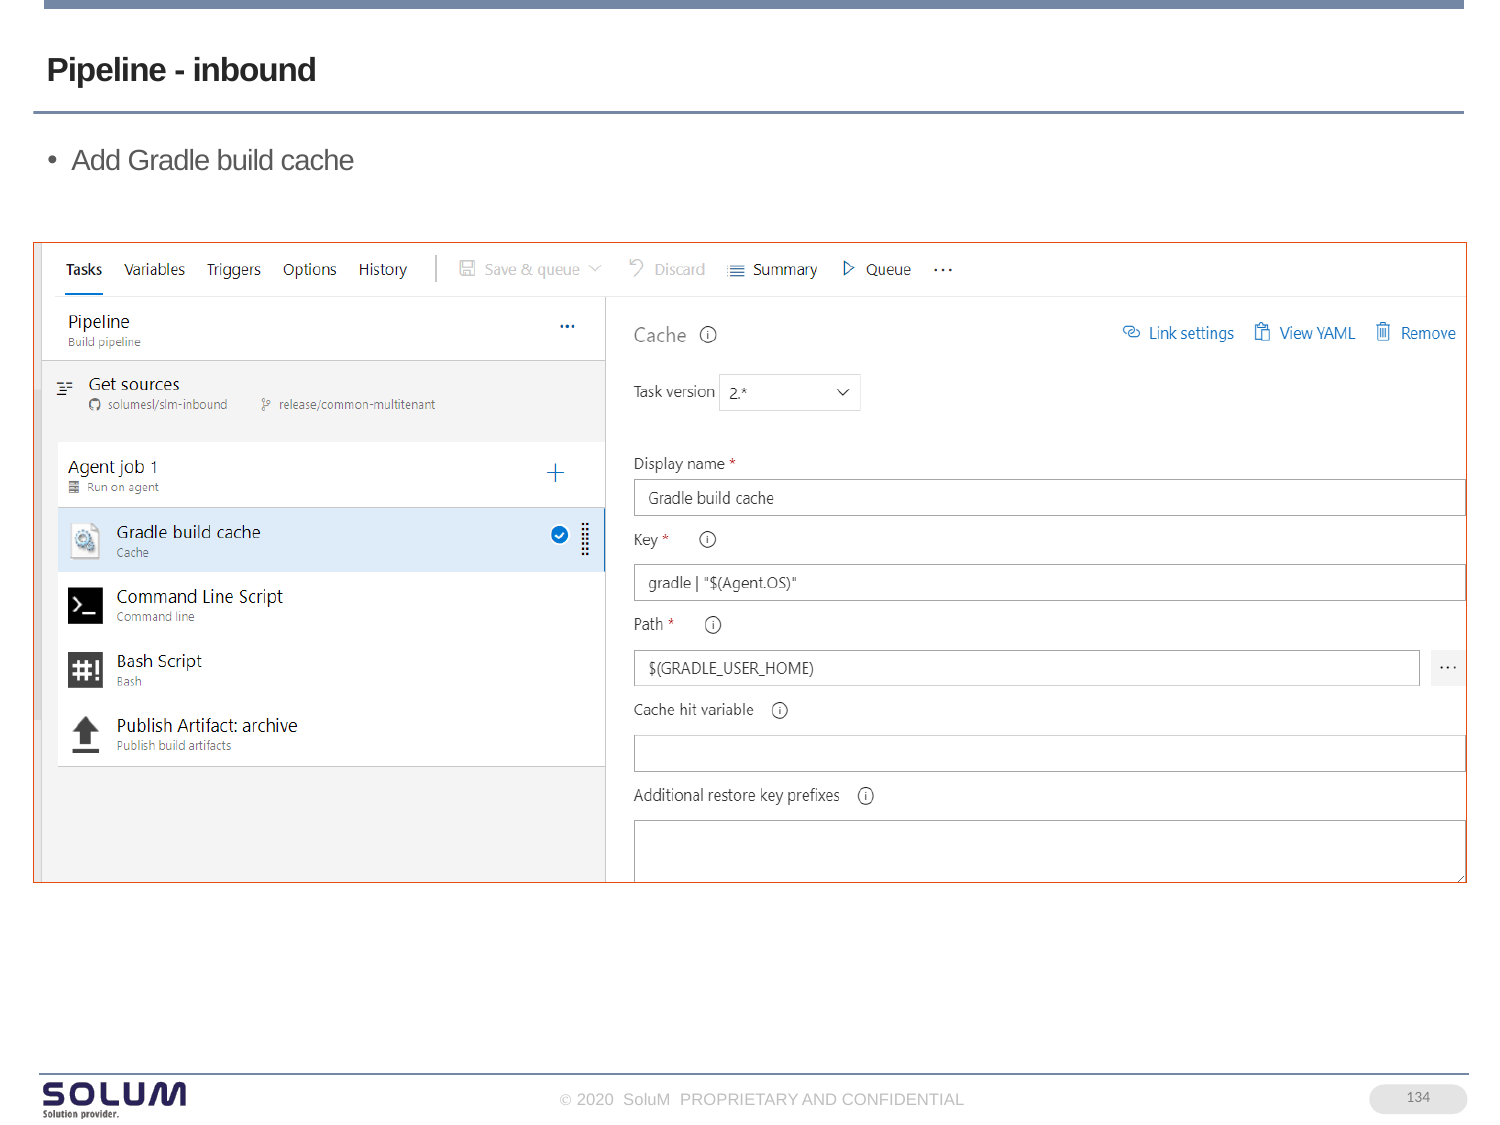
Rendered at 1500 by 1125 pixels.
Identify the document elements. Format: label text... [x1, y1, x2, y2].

picture [41, 1080, 187, 1119]
picture [33, 242, 1467, 883]
subtitle Add Gradle build cache [33, 137, 1464, 242]
title Pipeline - inbound [46, 28, 1349, 113]
